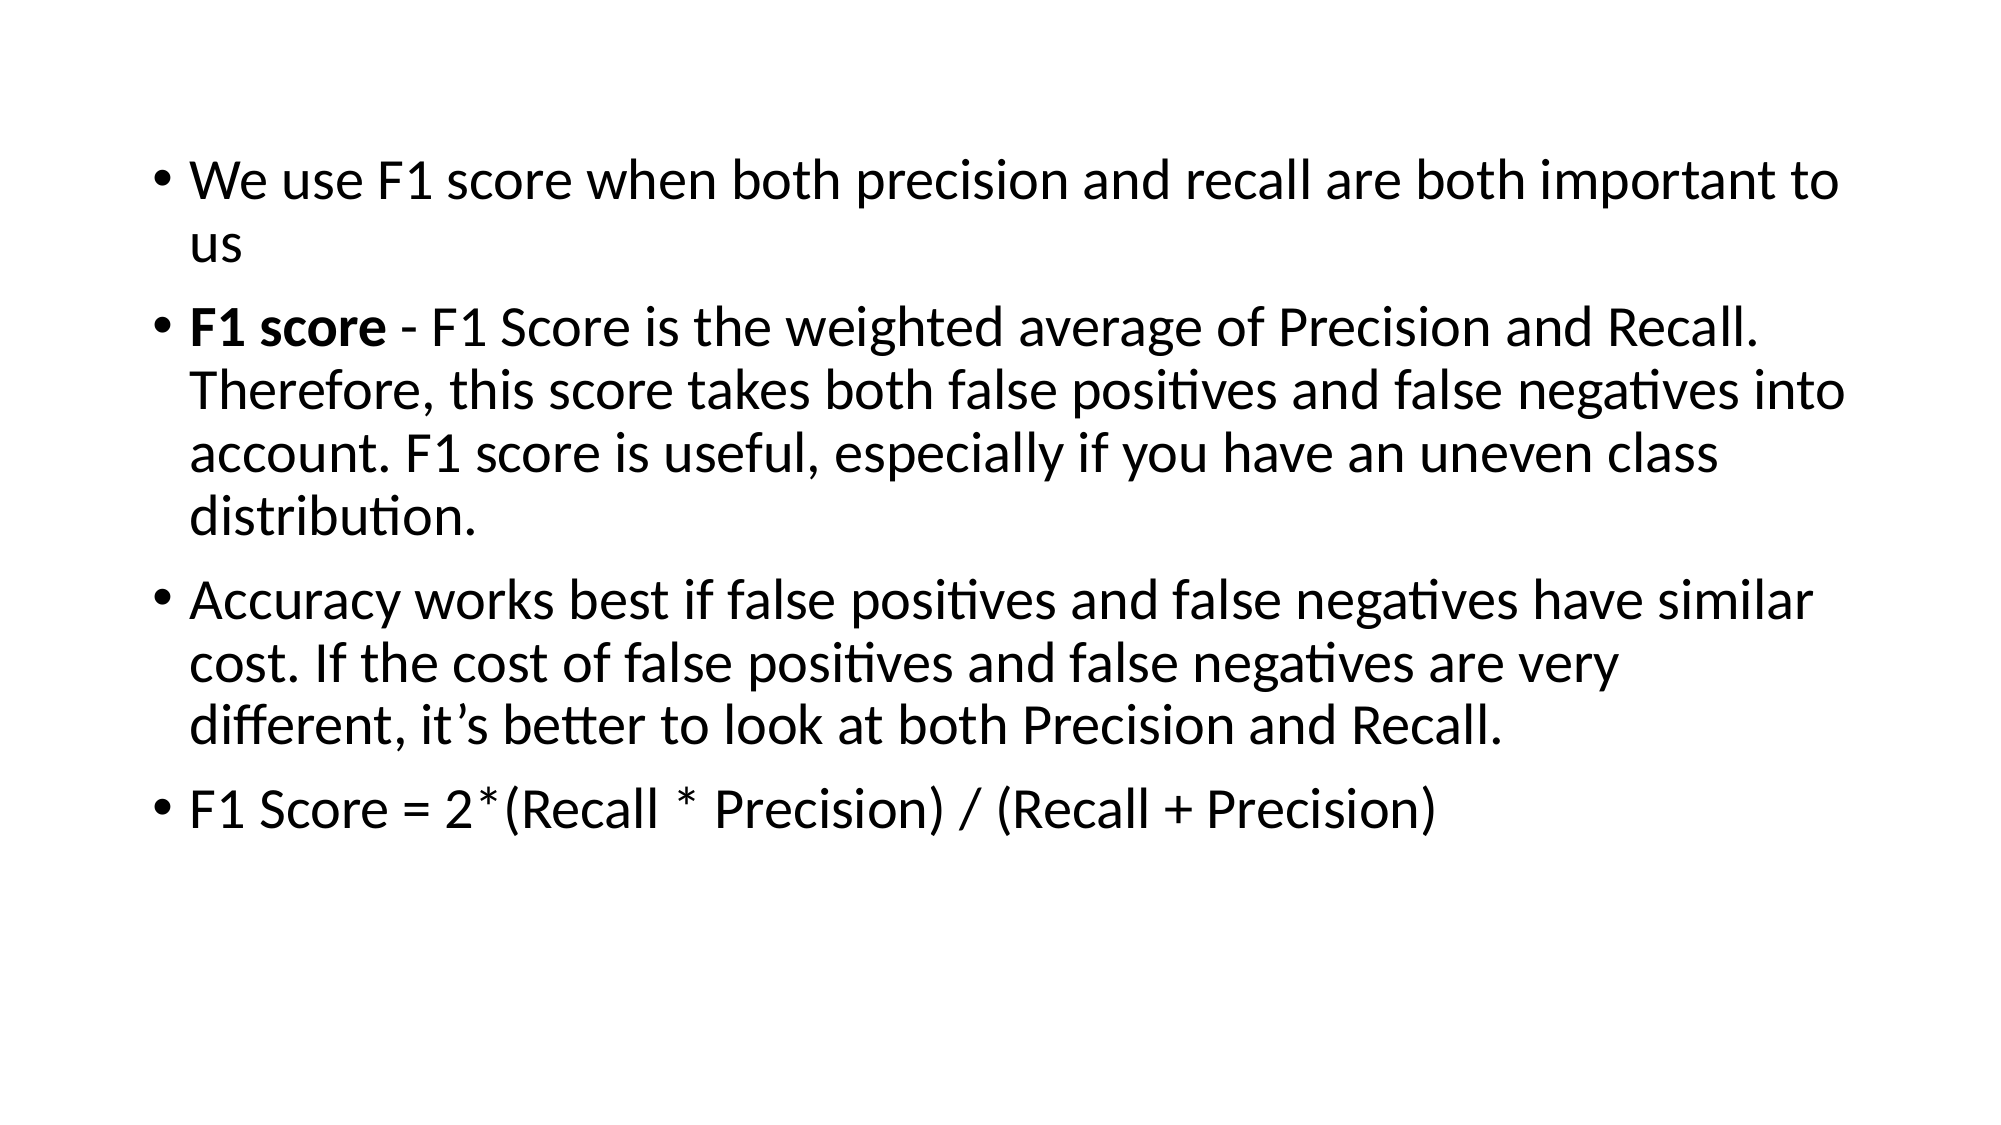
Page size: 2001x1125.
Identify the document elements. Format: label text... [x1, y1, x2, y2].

list We use F1 score when both precision and recall are both important to us F1 score - F1 Score is the weighted average of Precision and Recall. Therefore, this score takes both false positives and false negatives into account. F1 score is useful, especially if you have an uneven class distribution. Accuracy works best if false positives and false negatives have similar cost. If the cost of false positives and false negatives are very different, it’s better to look at both Precision and Recall. F1 Score = 2*(Recall * Precision) / (Recall + Precision) [137, 141, 1863, 1014]
